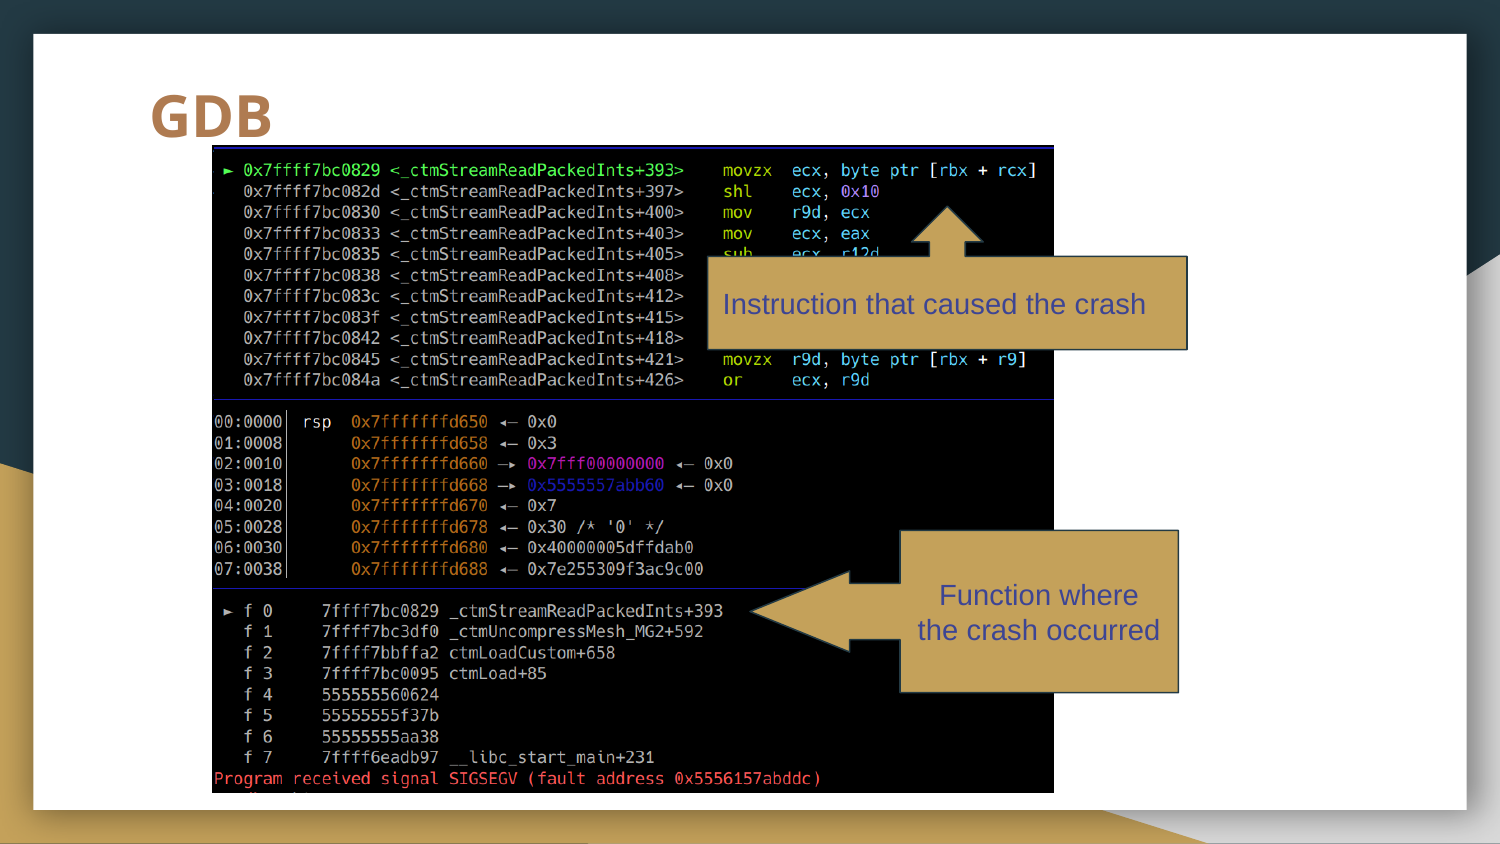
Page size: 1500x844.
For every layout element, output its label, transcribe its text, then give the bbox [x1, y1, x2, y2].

text_box Instruction that caused the crash [1058, 256, 1188, 350]
text_box Function where the crash occurred [1058, 530, 1179, 693]
title GDB [134, 63, 1366, 221]
picture [212, 145, 1054, 794]
